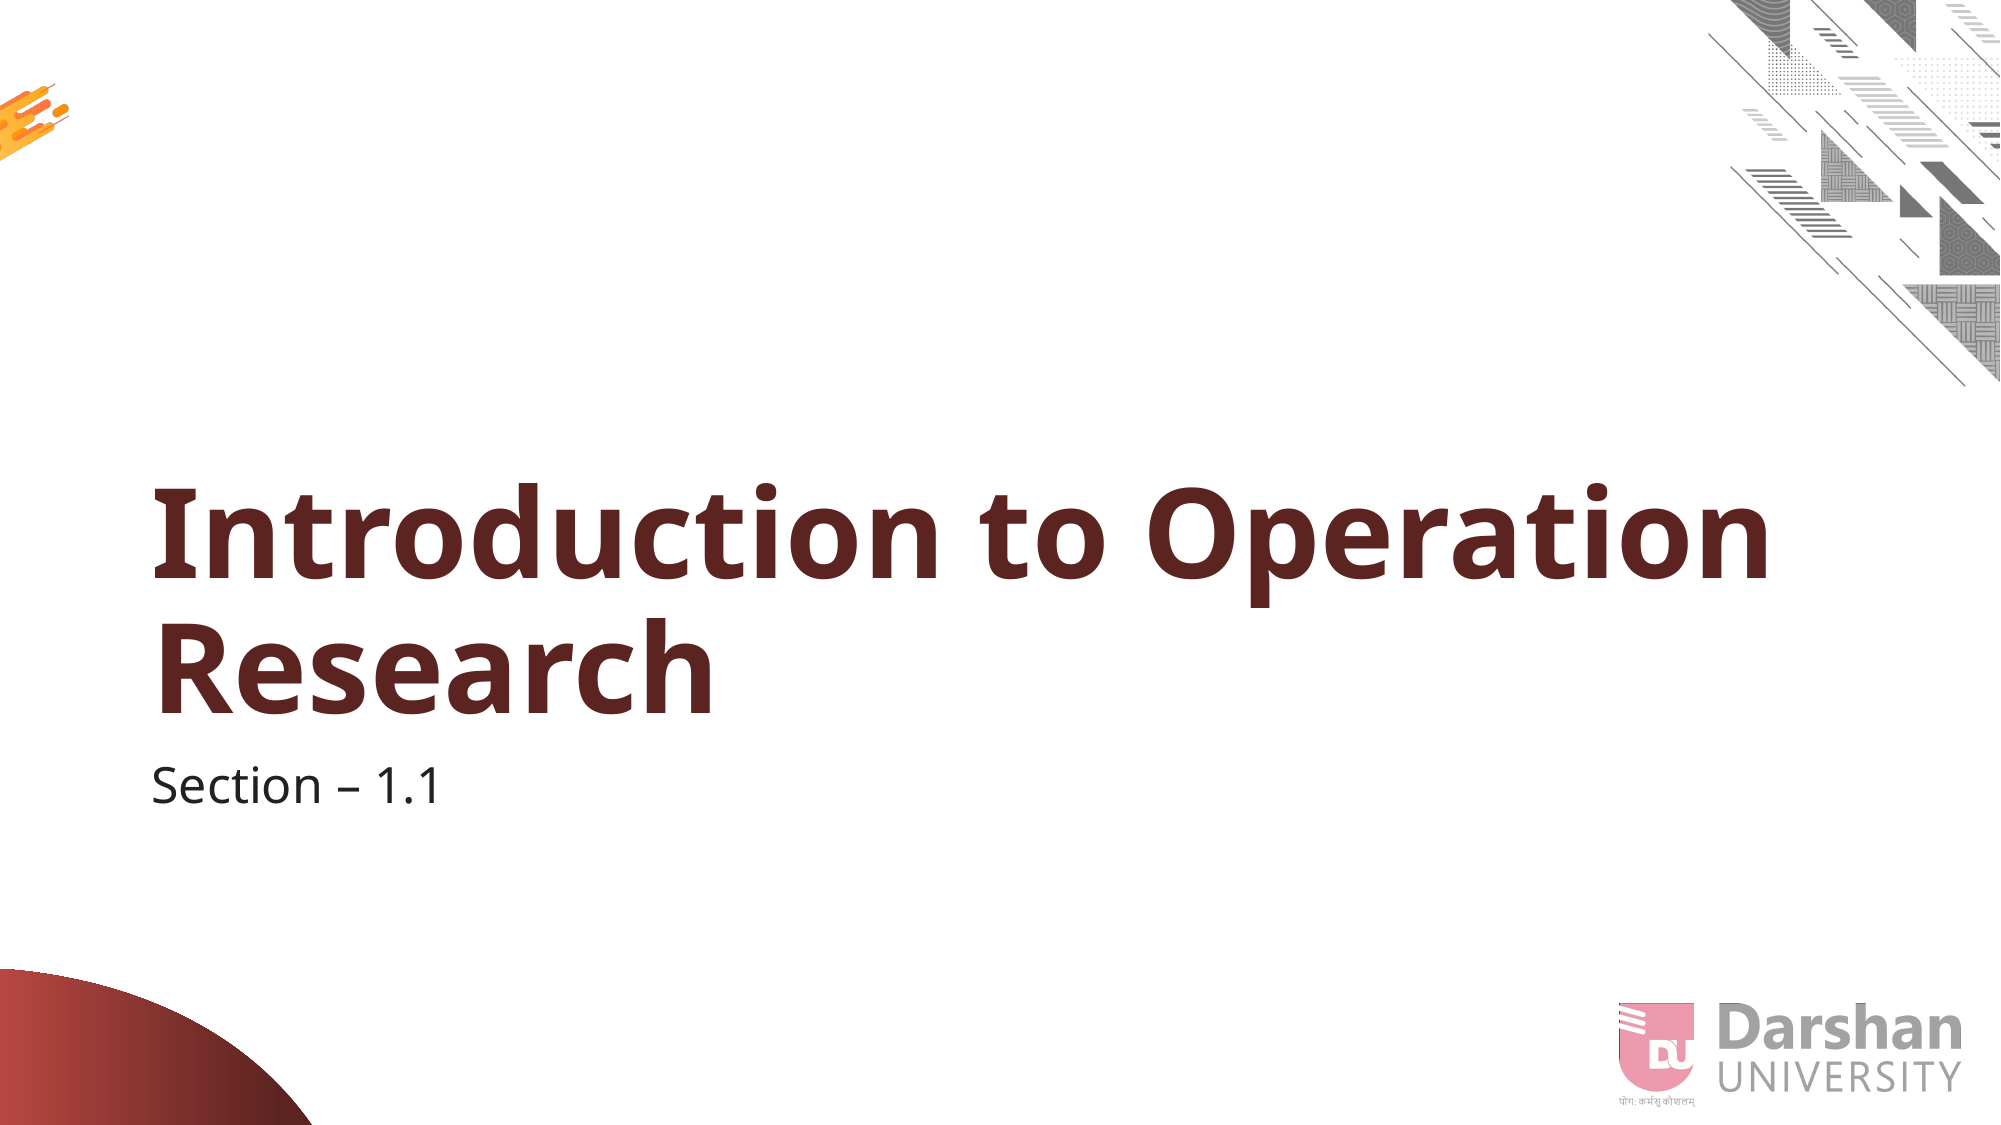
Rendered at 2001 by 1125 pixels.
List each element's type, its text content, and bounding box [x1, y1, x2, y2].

picture [0, 65, 90, 193]
title Introduction to Operation Research [136, 280, 1862, 749]
list Section – 1.1 [136, 752, 1862, 999]
table_header Cutting alternatives [1619, 1003, 1961, 1107]
